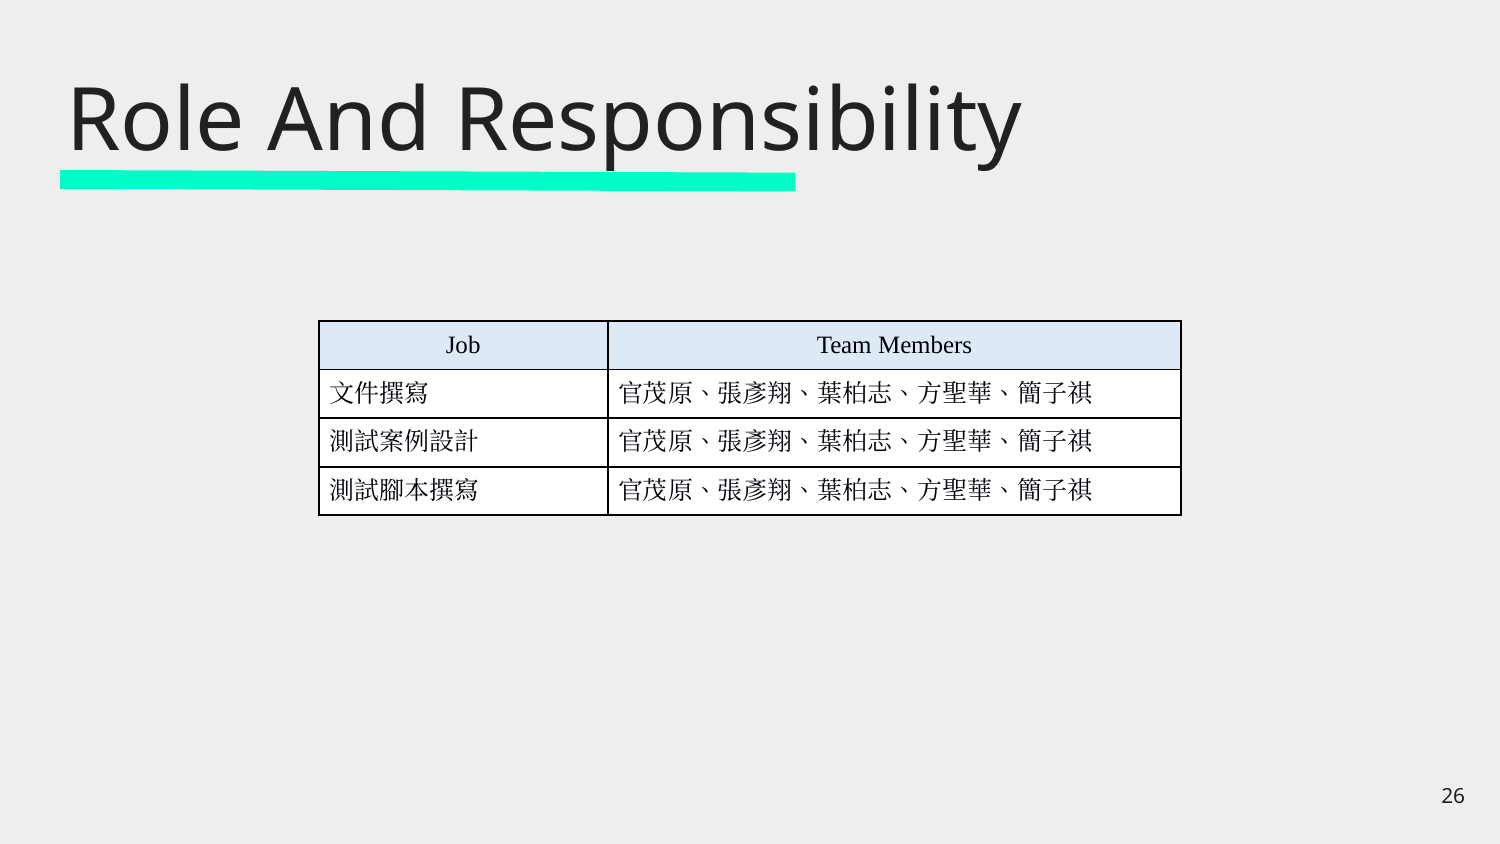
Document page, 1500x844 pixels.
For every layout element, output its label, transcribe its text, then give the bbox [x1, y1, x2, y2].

table_cell 官茂原、張彥翔、葉柏志、方聖華、簡子祺 [609, 370, 1180, 417]
table_header Team Members [609, 322, 1180, 369]
table_cell 官茂原、張彥翔、葉柏志、方聖華、簡子祺 [609, 419, 1180, 466]
title Role And Responsibility [51, 48, 1449, 180]
slide_number ‹#› [1389, 764, 1480, 830]
table_cell 官茂原、張彥翔、葉柏志、方聖華、簡子祺 [609, 468, 1180, 514]
table_cell 測試案例設計 [320, 419, 607, 466]
table_cell 文件撰寫 [320, 370, 607, 417]
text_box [59, 179, 796, 183]
table_header Job [320, 322, 607, 369]
table_cell 測試腳本撰寫 [320, 468, 607, 514]
